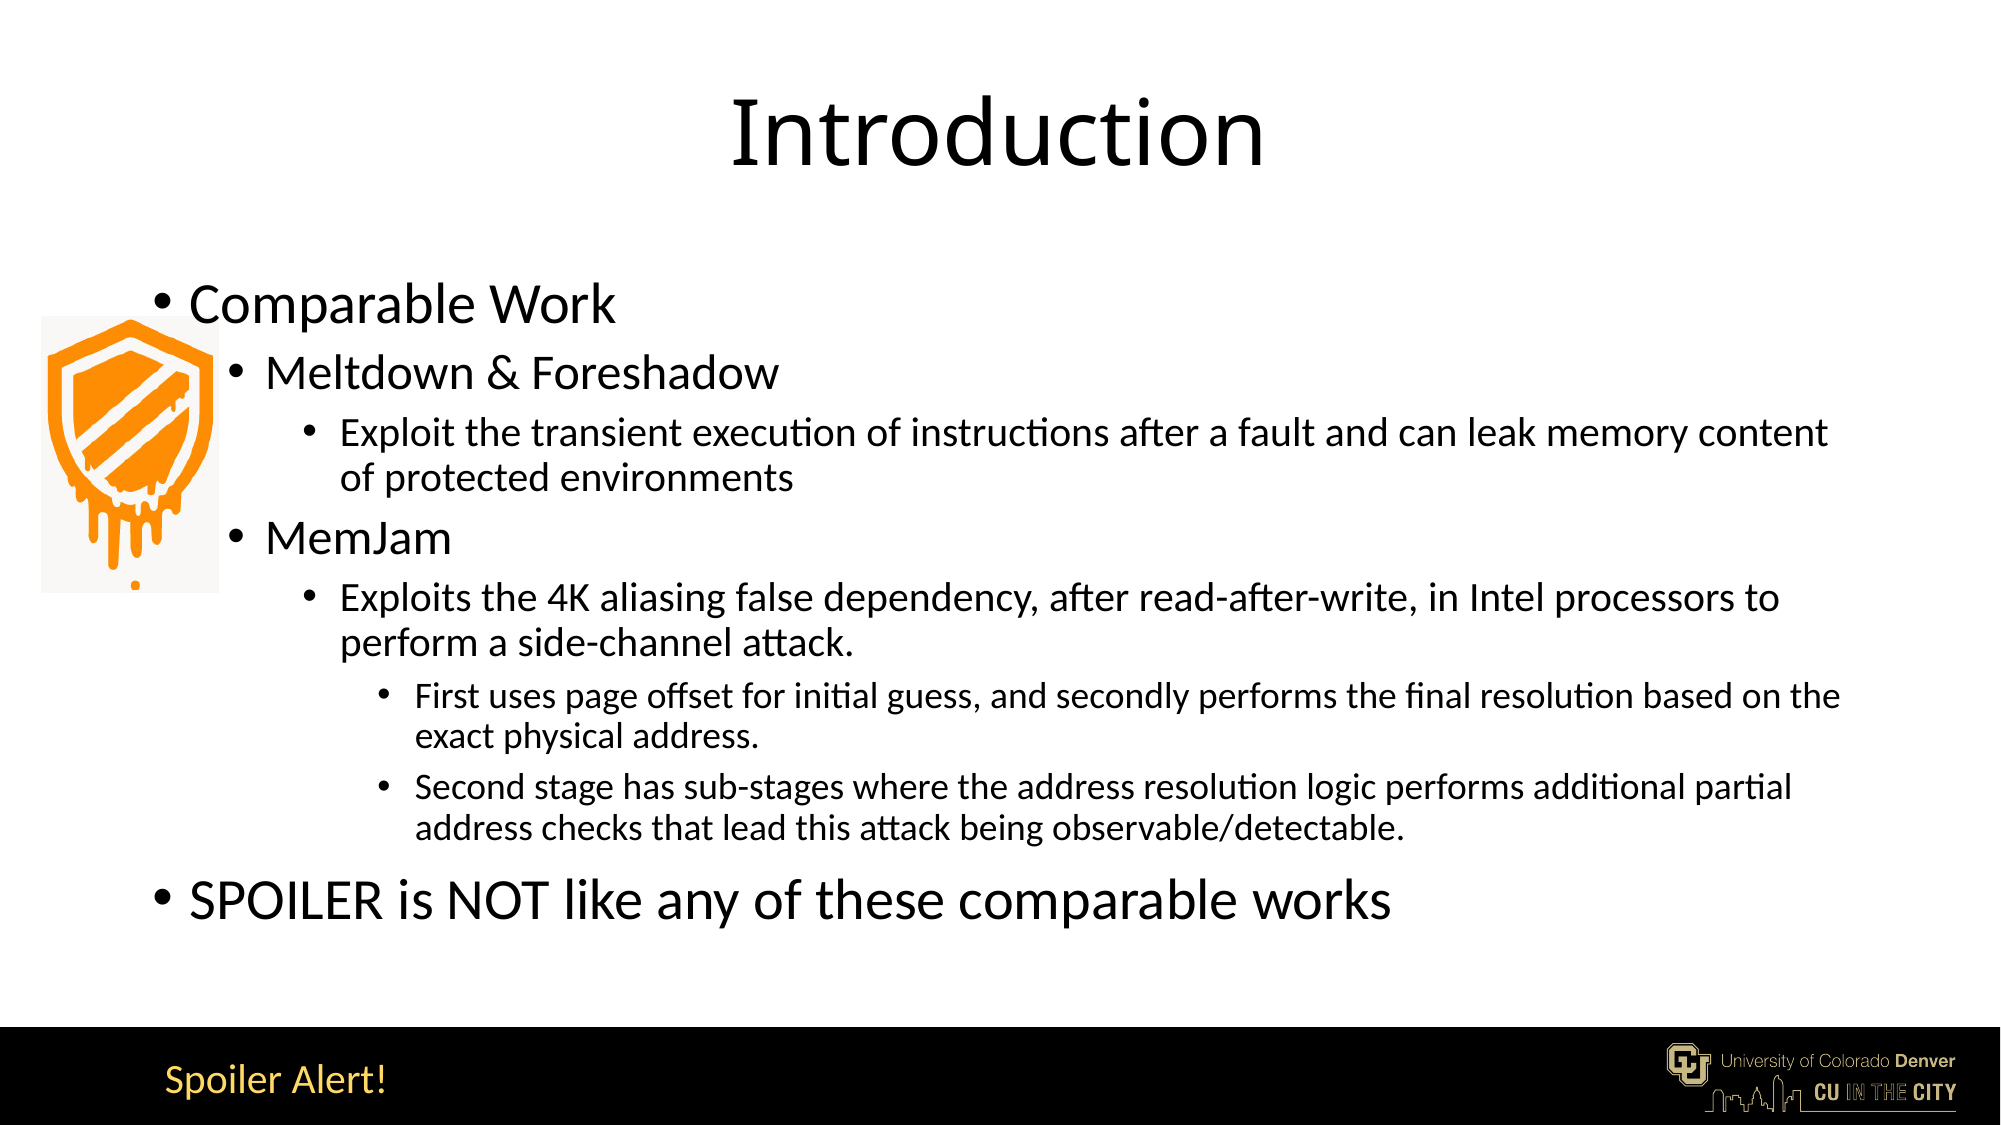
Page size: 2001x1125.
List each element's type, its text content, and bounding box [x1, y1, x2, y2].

title Introduction [137, 27, 1863, 245]
list Comparable Work Meltdown & Foreshadow Exploit the transient execution of instructions after a fault and can leak memory content of protected environments MemJam Exploits the 4K aliasing false dependency, after read-after-write, in Intel processors to perform a side-channel attack. First uses page offset for initial guess, and secondly performs the final resolution based on the exact physical address. Second stage has sub-stages where the address resolution logic performs additional partial address checks that lead this attack being observable/detectable. SPOILER is NOT like any of these comparable works [137, 265, 1863, 960]
picture [1666, 1042, 1957, 1112]
picture [40, 315, 219, 593]
